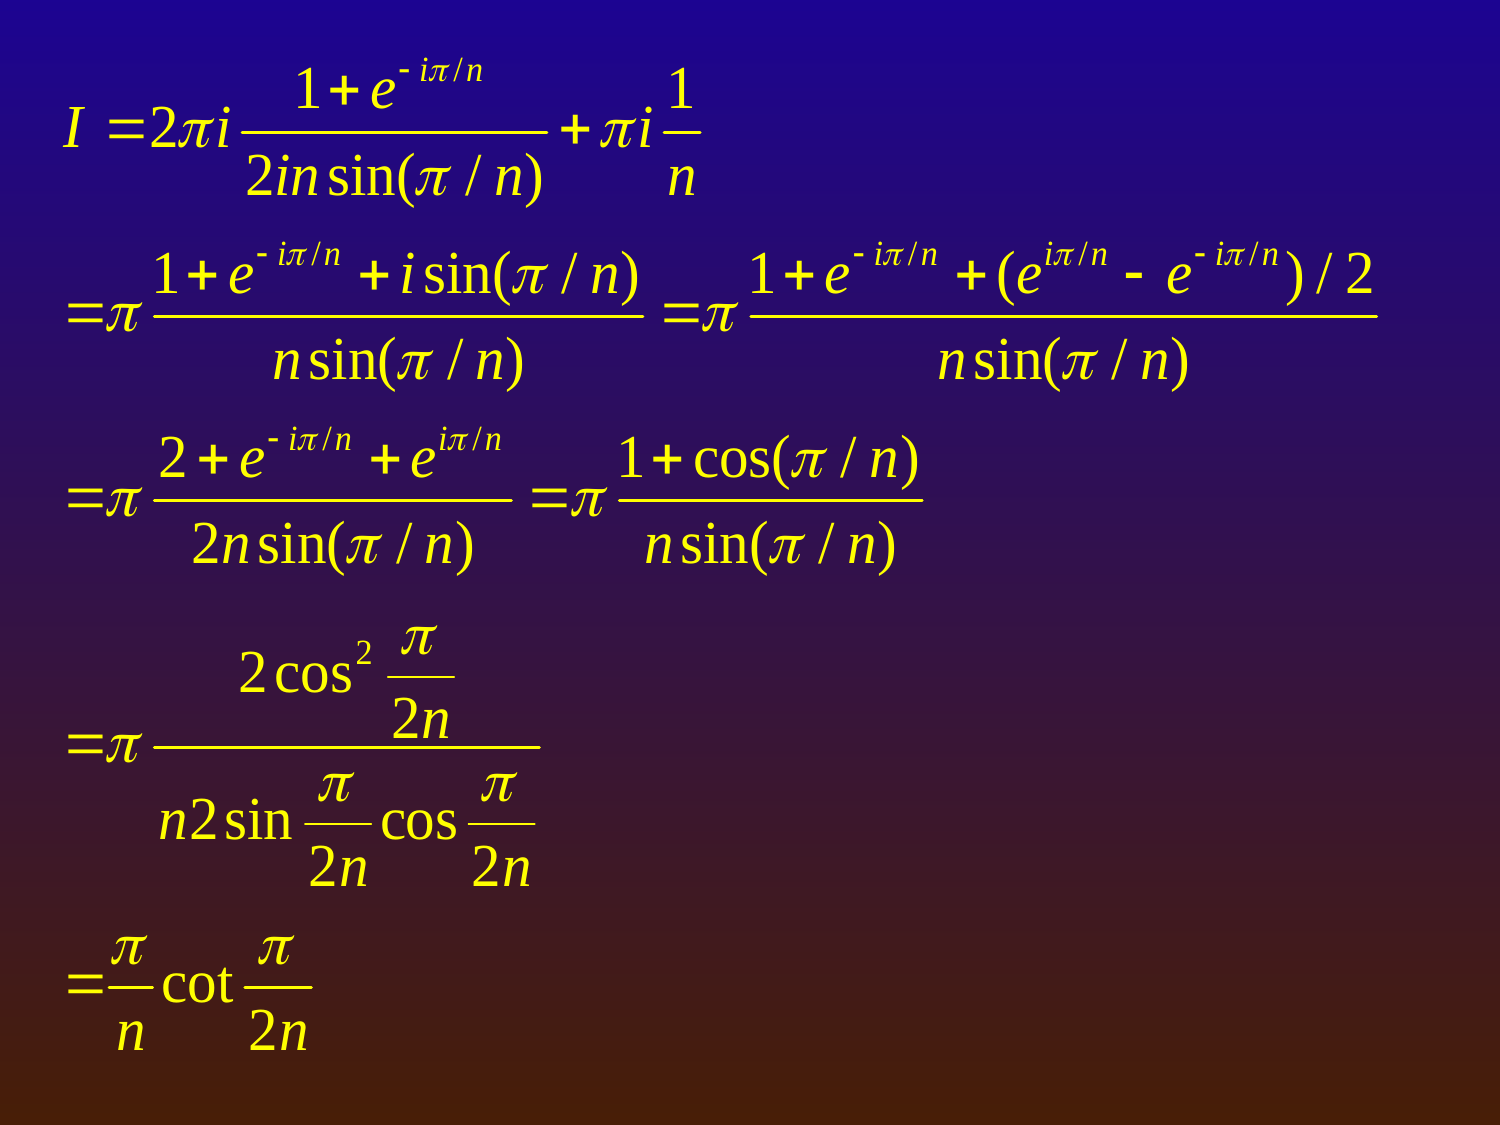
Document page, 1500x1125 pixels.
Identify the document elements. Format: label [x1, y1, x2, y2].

text_box [53, 42, 1388, 1066]
